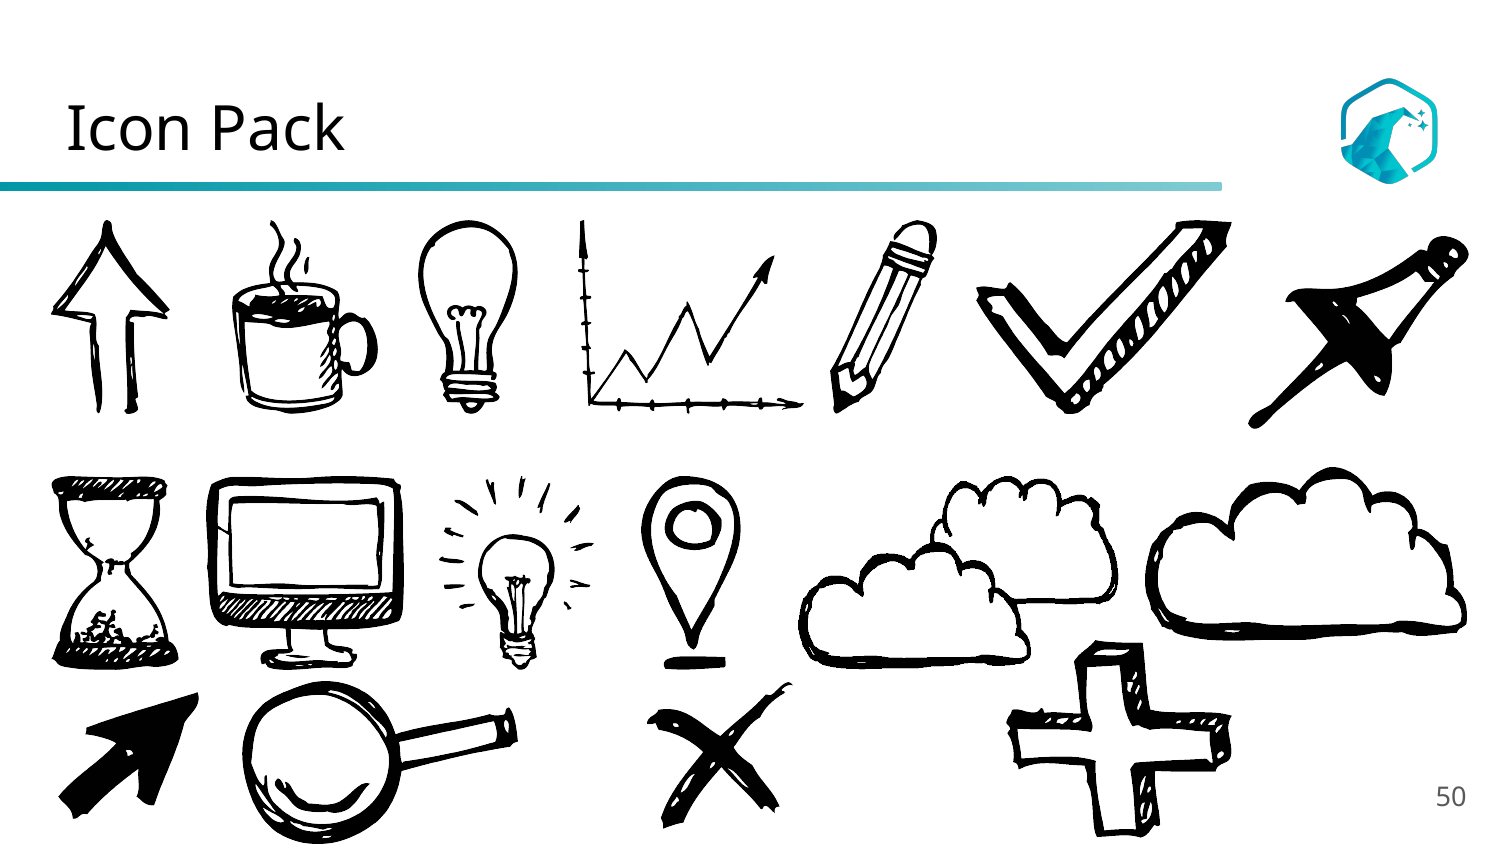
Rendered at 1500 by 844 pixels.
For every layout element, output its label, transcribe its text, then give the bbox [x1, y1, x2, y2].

slide_number ‹#› [1391, 764, 1482, 829]
title Icon Pack [51, 72, 1449, 167]
picture [242, 680, 519, 844]
picture [798, 466, 1467, 838]
picture [50, 476, 179, 670]
picture [647, 682, 793, 829]
picture [976, 220, 1232, 414]
picture [205, 476, 404, 670]
picture [418, 220, 519, 414]
picture [1248, 236, 1469, 429]
picture [232, 220, 378, 414]
picture [830, 220, 937, 414]
picture [578, 220, 804, 414]
picture [439, 476, 595, 670]
picture [58, 692, 199, 819]
picture [641, 476, 742, 670]
picture [1330, 167, 1449, 188]
picture [50, 220, 170, 414]
